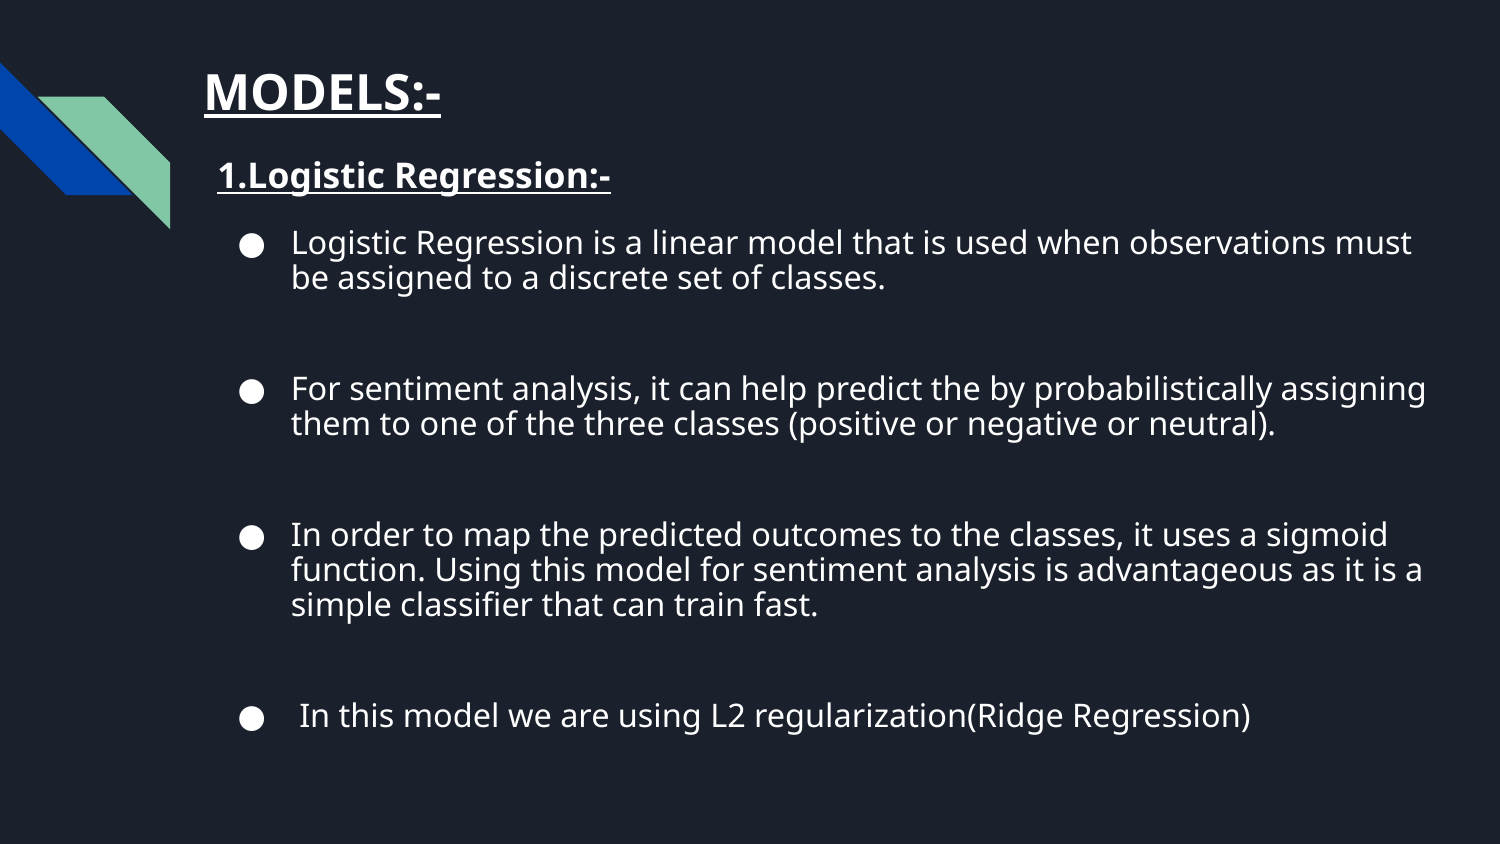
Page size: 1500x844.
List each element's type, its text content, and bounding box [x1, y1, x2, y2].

text_box 1.Logistic Regression:- [202, 138, 658, 211]
list Logistic Regression is a linear model that is used when observations must be assigned to a discrete set of classes. For sentiment analysis, it can help predict the by probabilistically assigning them to one of the three classes (positive or negative or neutral). In order to map the predicted outcomes to the classes, it uses a sigmoid function. Using this model for sentiment analysis is advantageous as it is a simple classifier that can train fast. In this model we are using L2 regularization(Ridge Regression) [202, 211, 1447, 788]
title MODELS:- [188, 45, 1344, 196]
